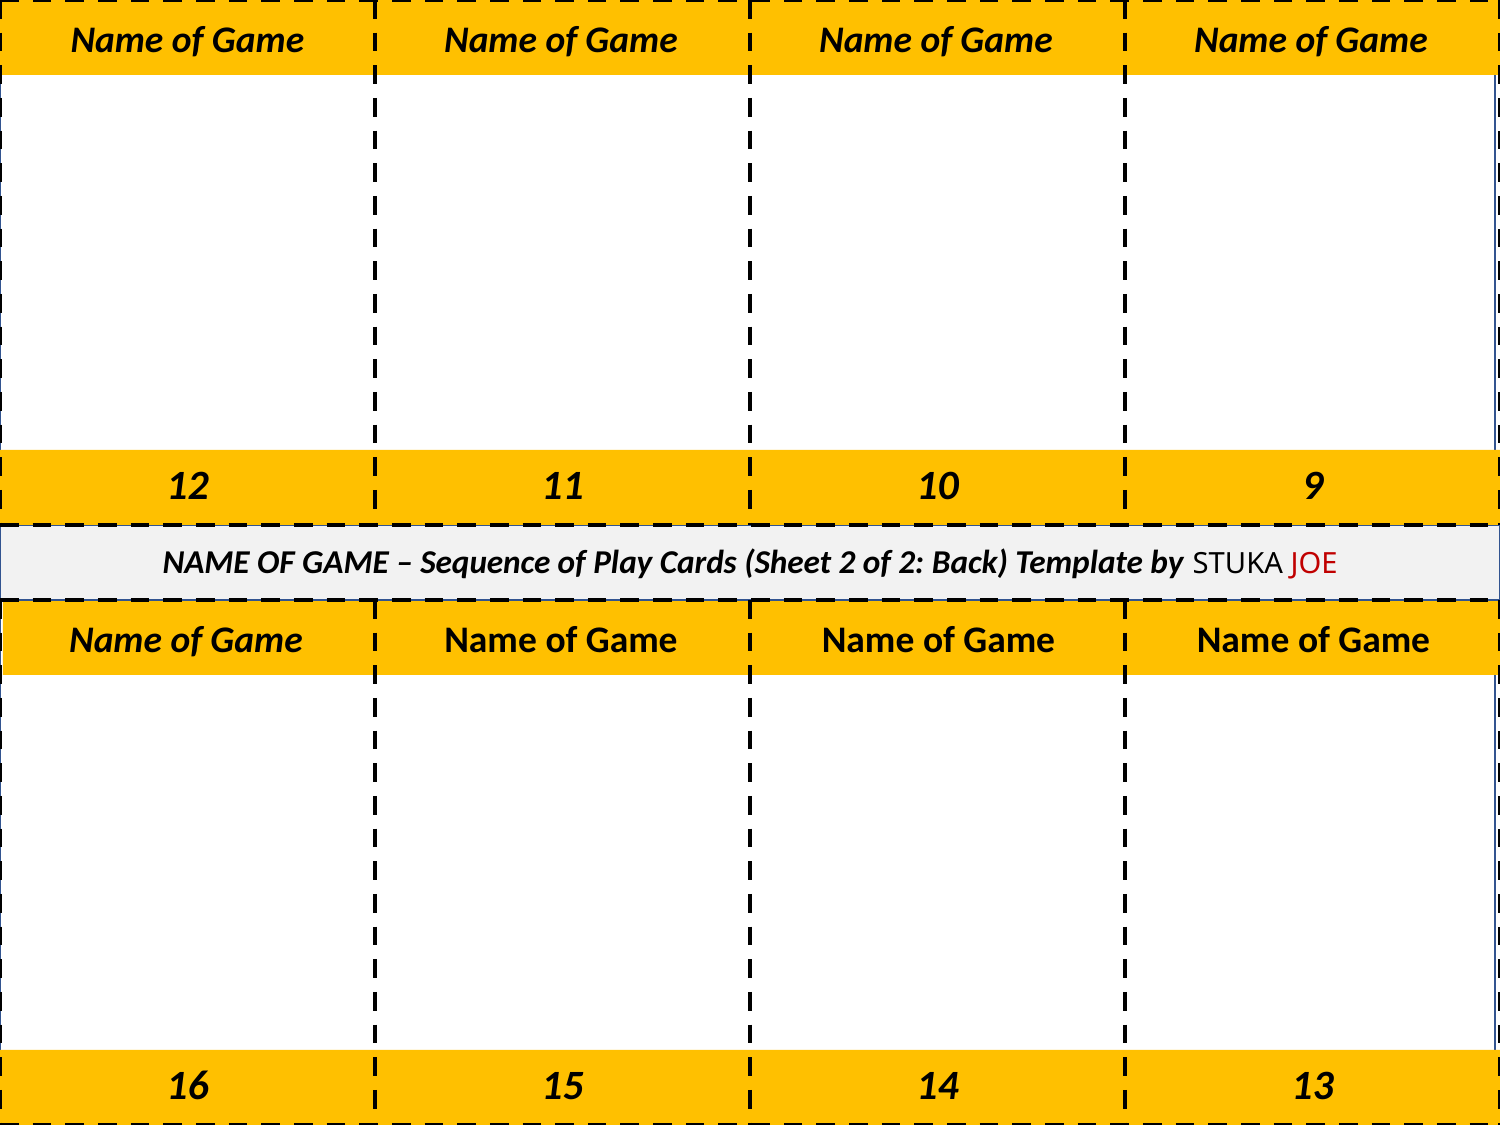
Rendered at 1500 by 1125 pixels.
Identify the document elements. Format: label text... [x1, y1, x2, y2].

text_box [0, 526, 1500, 532]
text_box [0, 588, 1500, 599]
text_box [0, 0, 1500, 525]
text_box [0, 599, 1500, 1125]
text_box NAME OF GAME – Sequence of Play Cards (Sheet 2 of 2: Back) Template by STUKA JOE [0, 532, 1500, 588]
